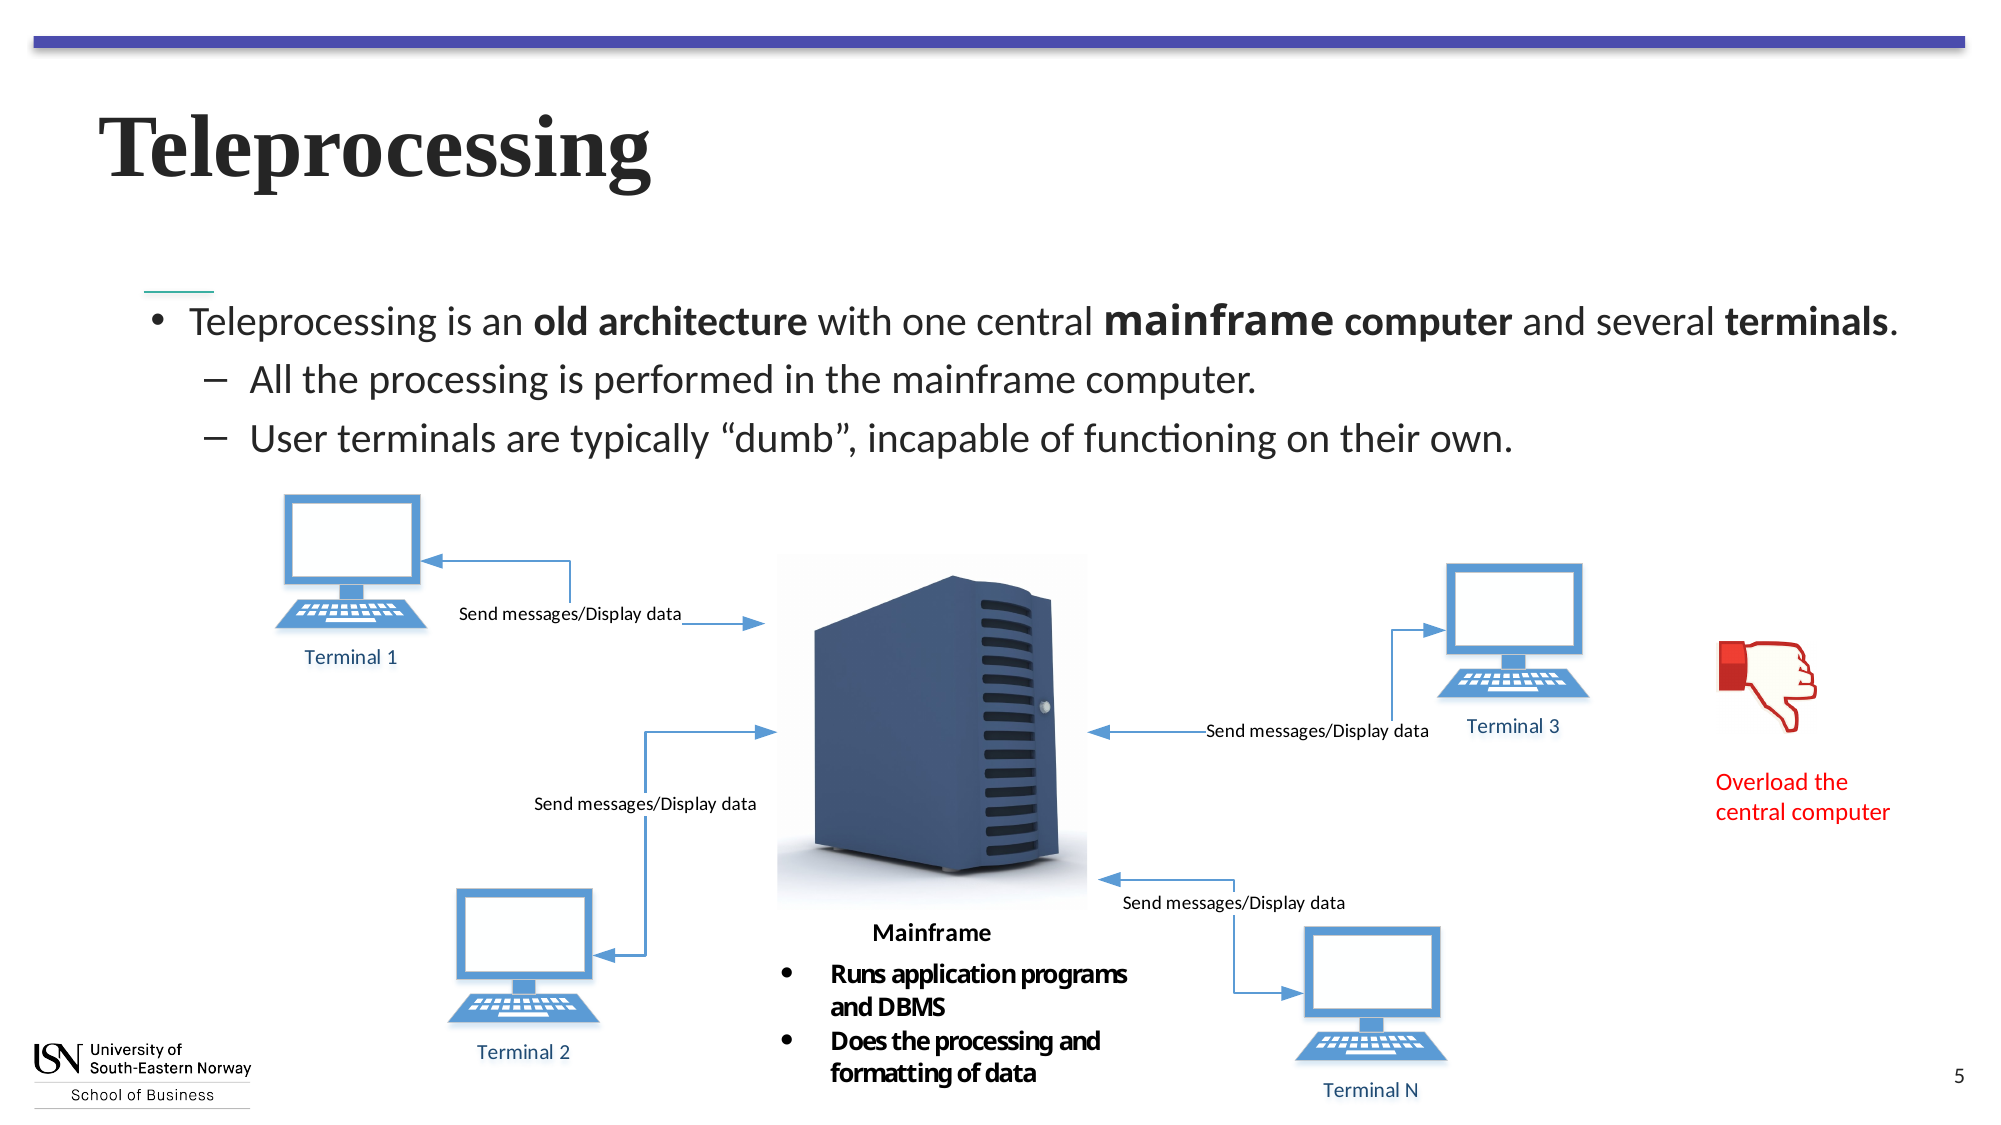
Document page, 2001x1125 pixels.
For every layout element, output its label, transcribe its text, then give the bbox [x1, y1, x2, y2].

title Teleprocessing [98, 52, 1767, 229]
slide_number 5 [1603, 1057, 1966, 1093]
text_box Overload the central computer [1701, 758, 1932, 833]
picture [1715, 640, 1817, 734]
list Teleprocessing is an old architecture with one central mainframe computer and several terminals. All the processing is performed in the mainframe computer. User terminals are typically “dumb”, incapable of functioning on their own. [135, 293, 2000, 848]
picture [16, 489, 1599, 1125]
